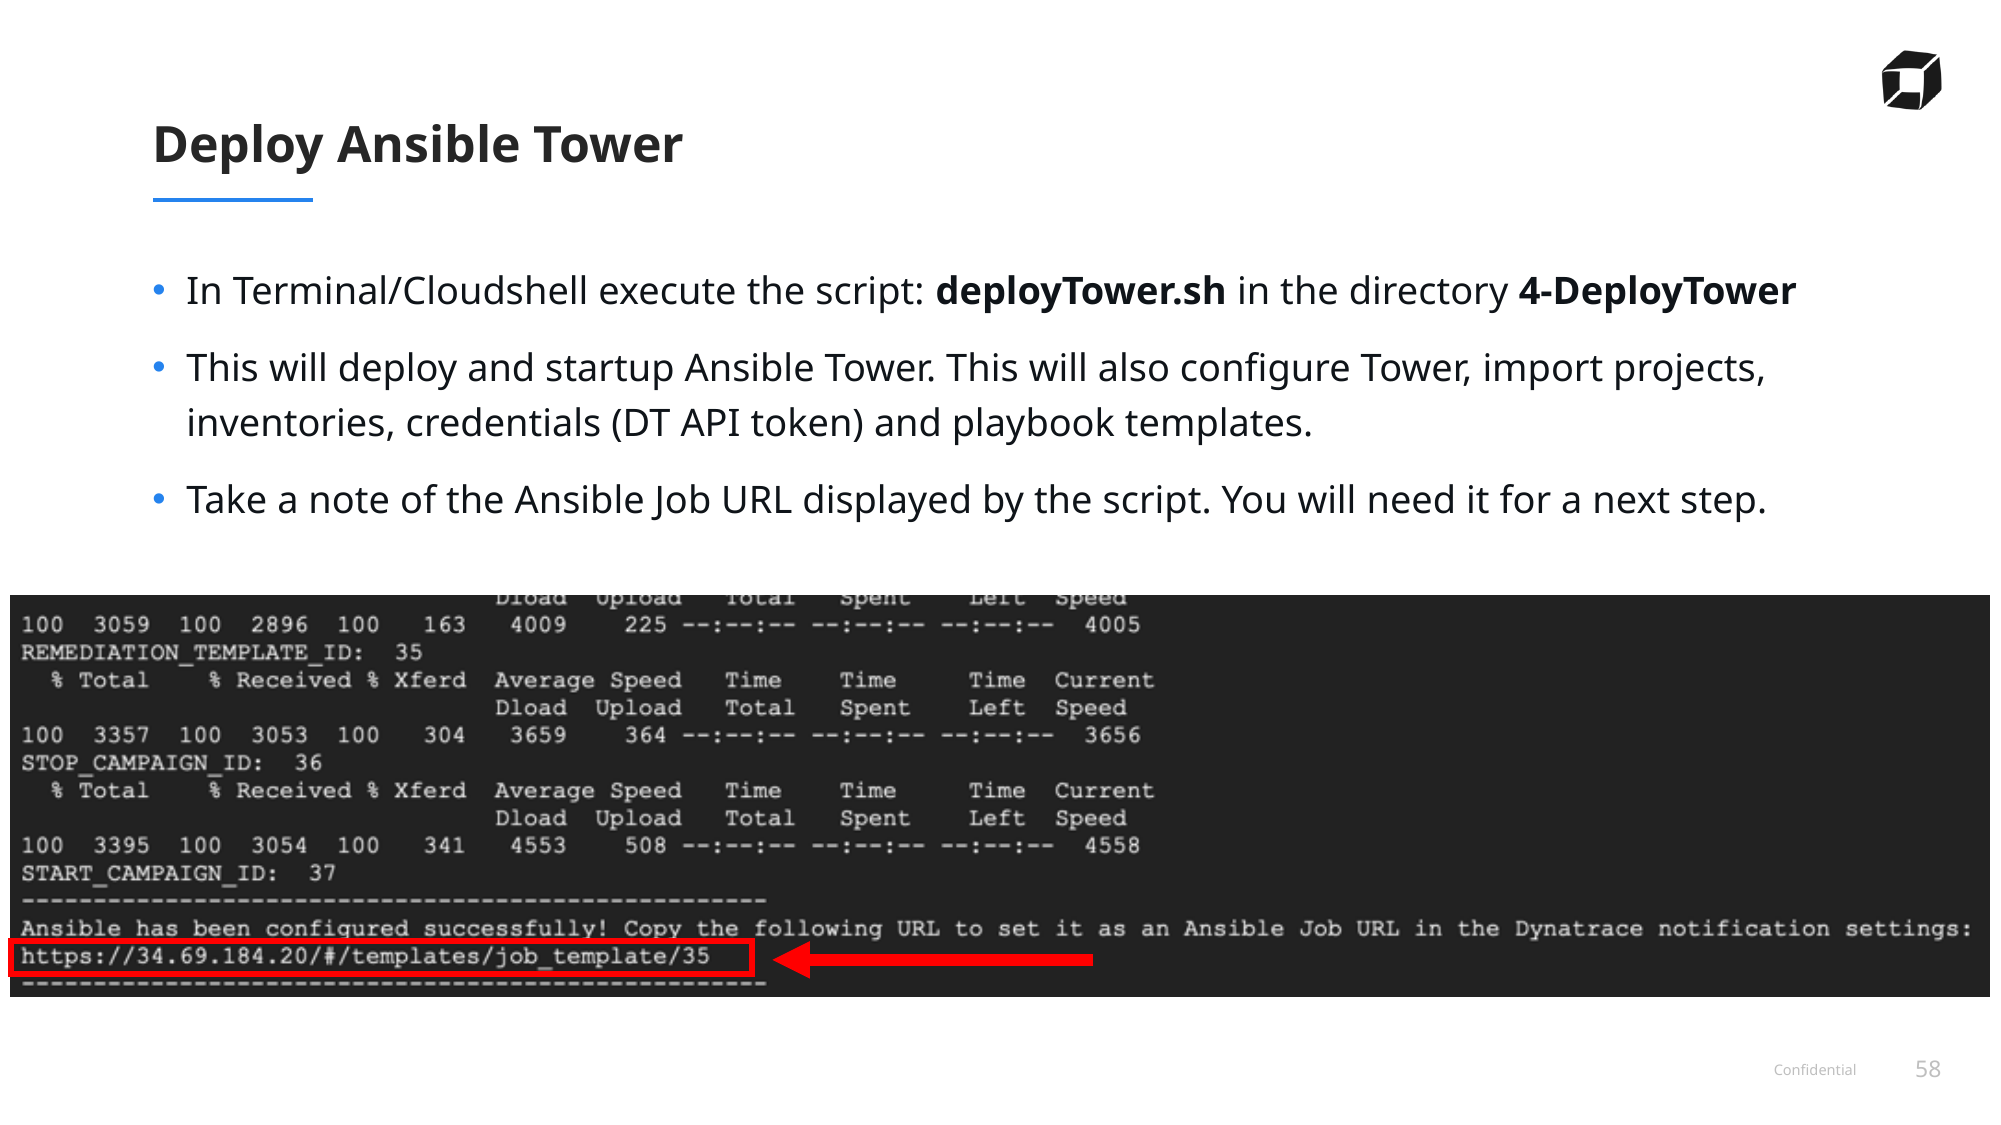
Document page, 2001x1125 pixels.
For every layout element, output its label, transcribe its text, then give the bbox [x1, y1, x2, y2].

picture [10, 595, 1990, 997]
picture [1881, 50, 1942, 110]
title Deploy Ansible Tower [137, 59, 1863, 181]
list In Terminal/Cloudshell execute the script: deployTower.sh in the directory 4-DeployTower This will deploy and startup Ansible Tower. This will also configure Tower, import projects, inventories, credentials (DT API token) and playbook templates. Take a note of the Ansible Job URL displayed by the script. You will need it for a next step. [137, 249, 1863, 573]
